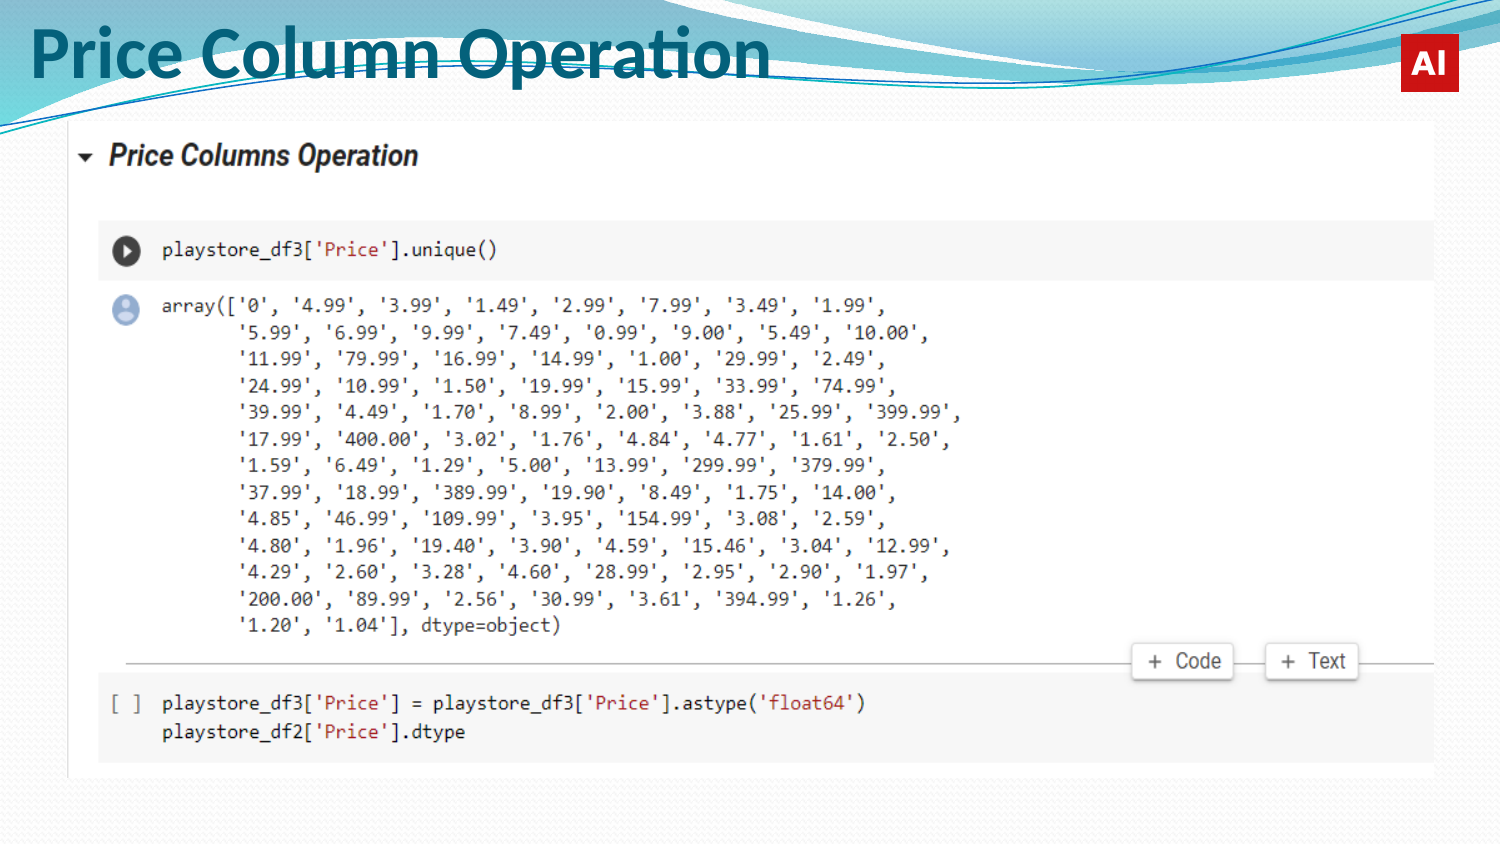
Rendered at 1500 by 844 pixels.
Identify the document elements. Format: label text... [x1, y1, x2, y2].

picture [65, 120, 1434, 779]
title Price Column Operation [30, 0, 1429, 94]
picture [1400, 33, 1459, 92]
